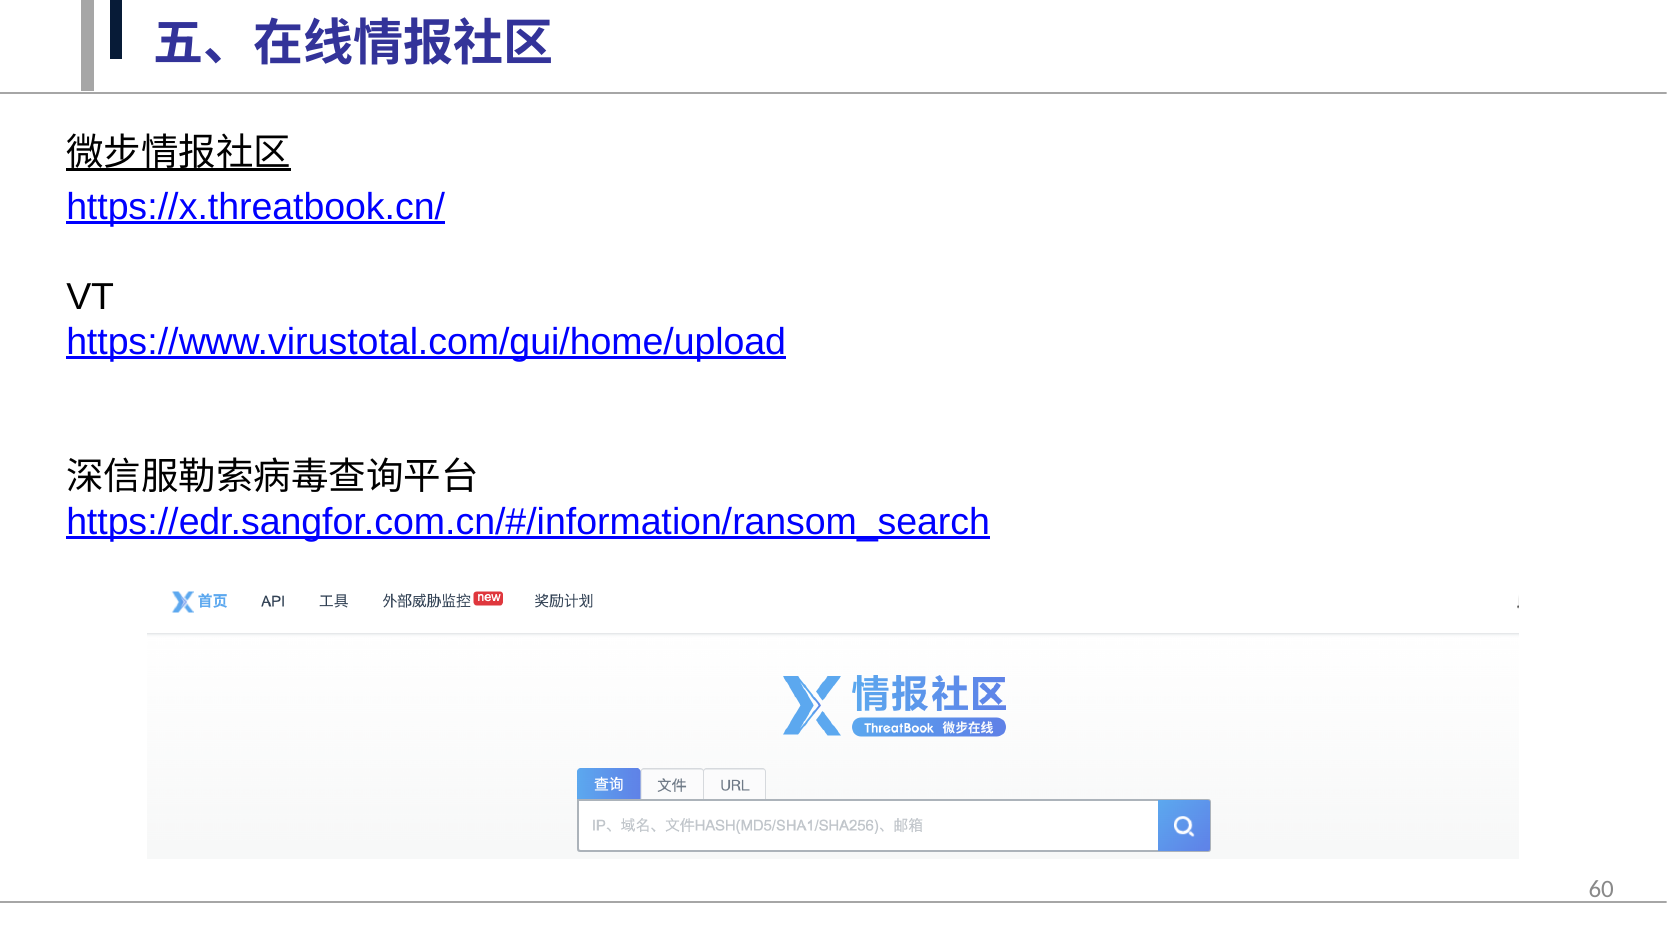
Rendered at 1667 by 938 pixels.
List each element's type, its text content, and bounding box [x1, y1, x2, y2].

text_box 五、在线情报社区 [138, 2, 569, 78]
text_box 微步情报社区 https://x.threatbook.cn/ VT https://www.virustotal.com/gui/home/upload 深信服勒索病毒查询平台 https://edr.sangfor.com.cn/#/information/ransom_search [51, 120, 1616, 685]
picture [147, 586, 1519, 859]
slide_number 60 [1240, 862, 1630, 913]
